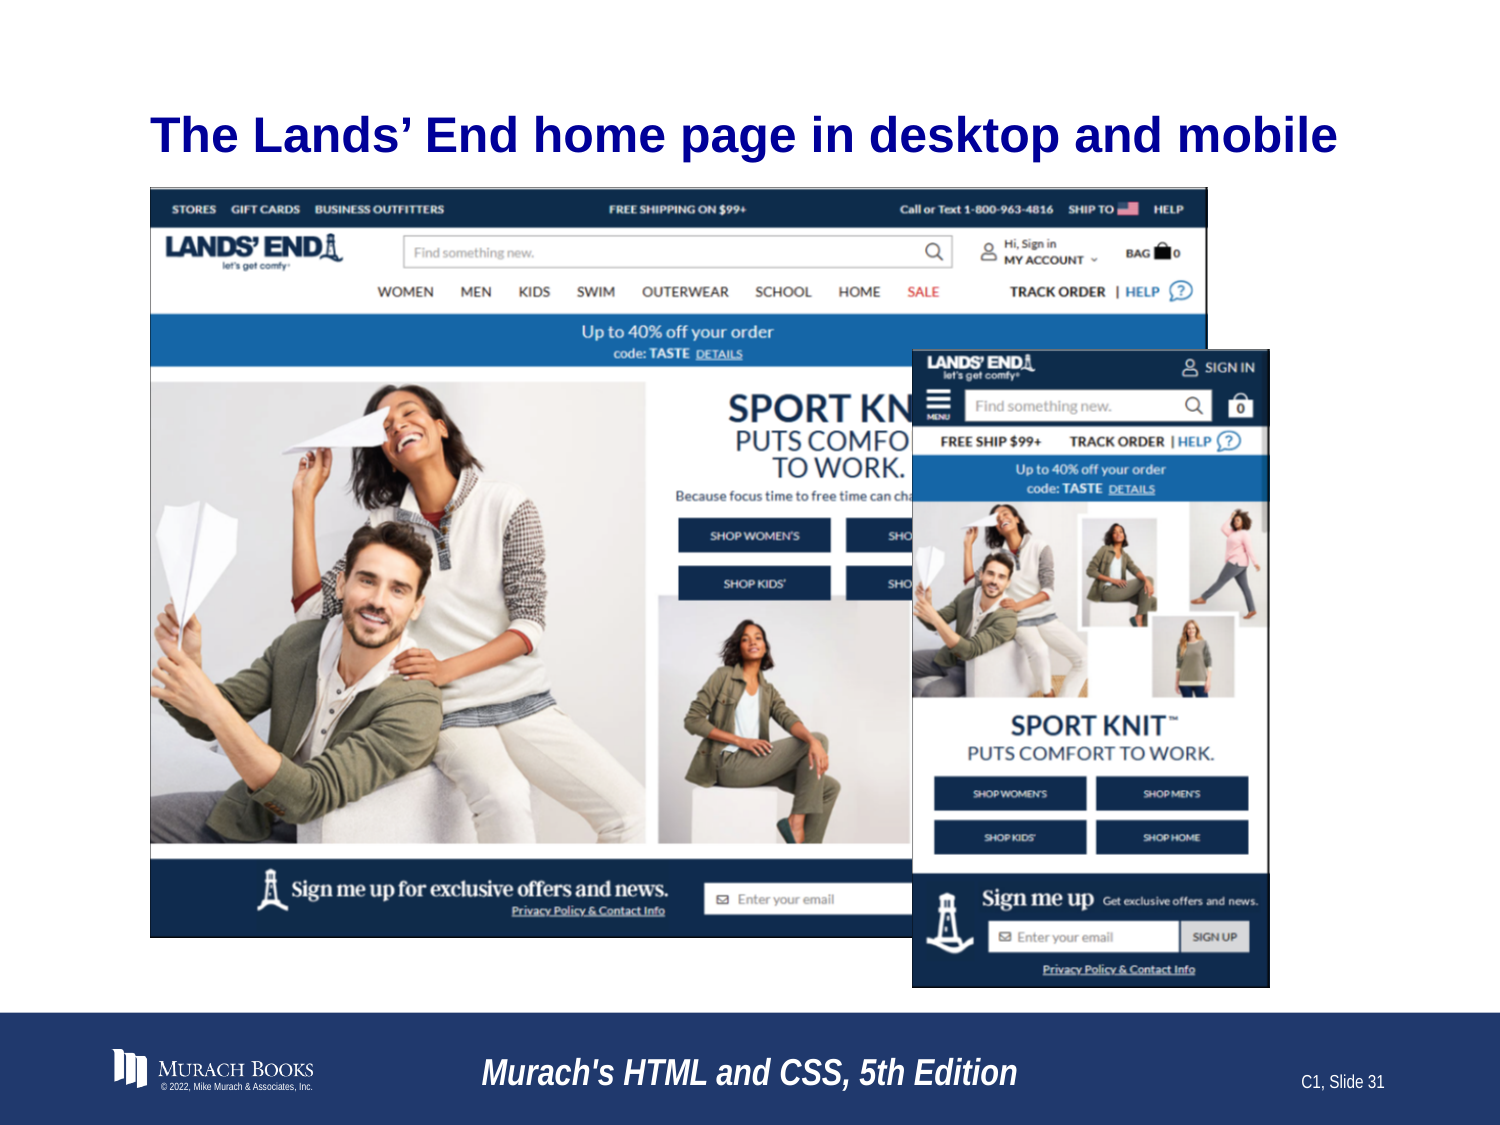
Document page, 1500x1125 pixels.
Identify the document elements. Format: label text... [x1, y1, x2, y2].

footer © 2022, Mike Murach & Associates, Inc. [12, 1025, 463, 1100]
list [912, 349, 1270, 988]
slide_number Murach's HTML and CSS, 5th Edition [463, 1025, 1050, 1100]
title The Lands’ End home page in desktop and mobile [150, 102, 1350, 164]
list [149, 187, 1208, 938]
slide_number C1, Slide 31 [1087, 1025, 1400, 1100]
